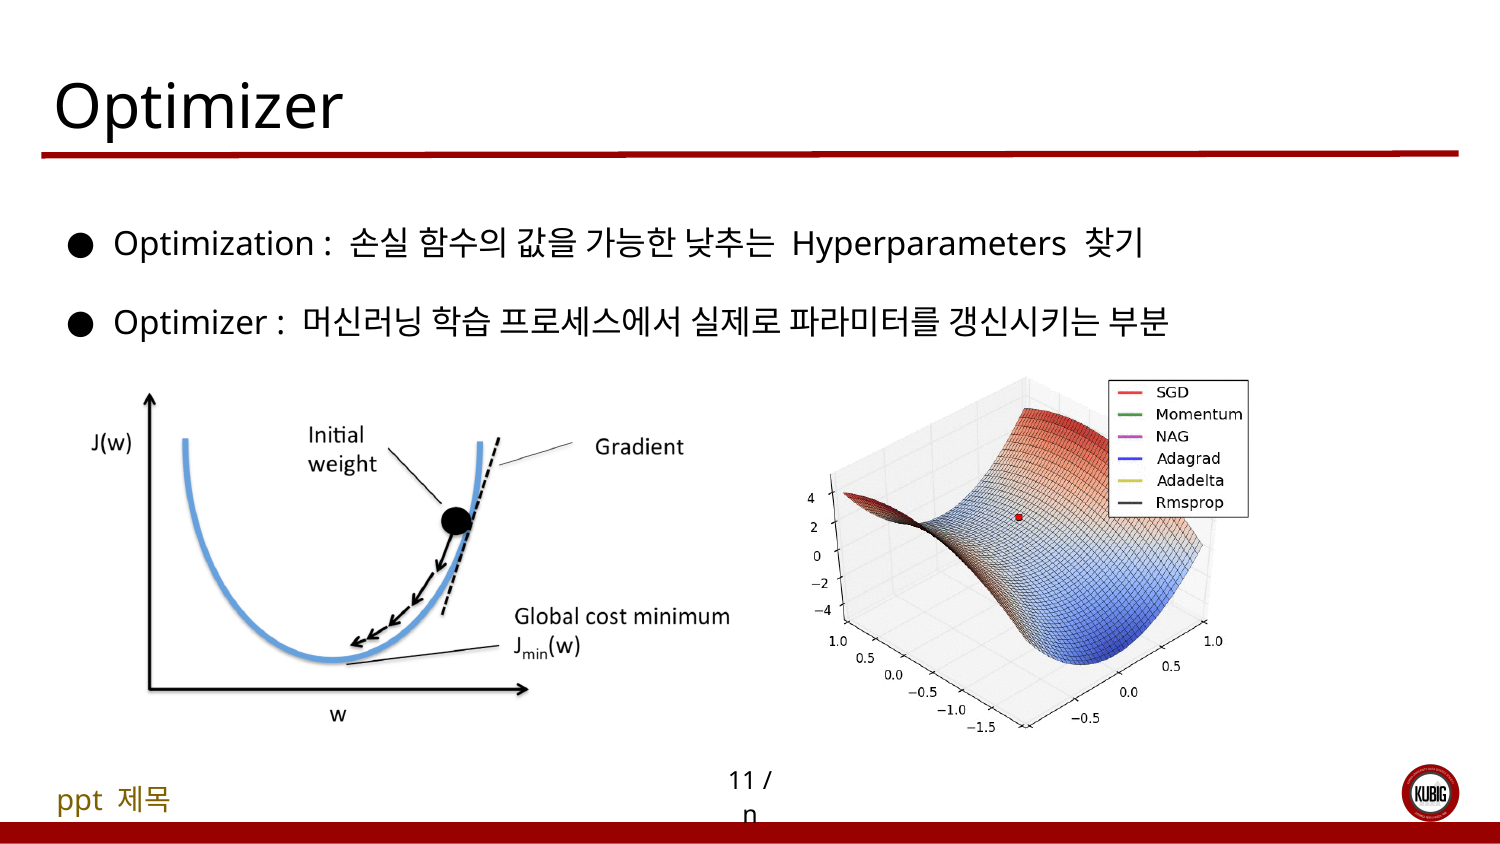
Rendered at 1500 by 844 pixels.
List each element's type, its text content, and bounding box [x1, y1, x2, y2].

picture [783, 371, 1255, 738]
picture [1400, 763, 1460, 822]
list Optimization : 손실 함수의 값을 가능한 낮추는 Hyperparameters 찾기 Optimizer : 머신러닝 학습 프로세스에서 실제로 파라미터를 갱신시키는 부분 [51, 200, 1390, 716]
slide_number ‹#› / n [705, 763, 795, 829]
title Optimizer [38, 52, 1401, 156]
picture [75, 371, 769, 738]
